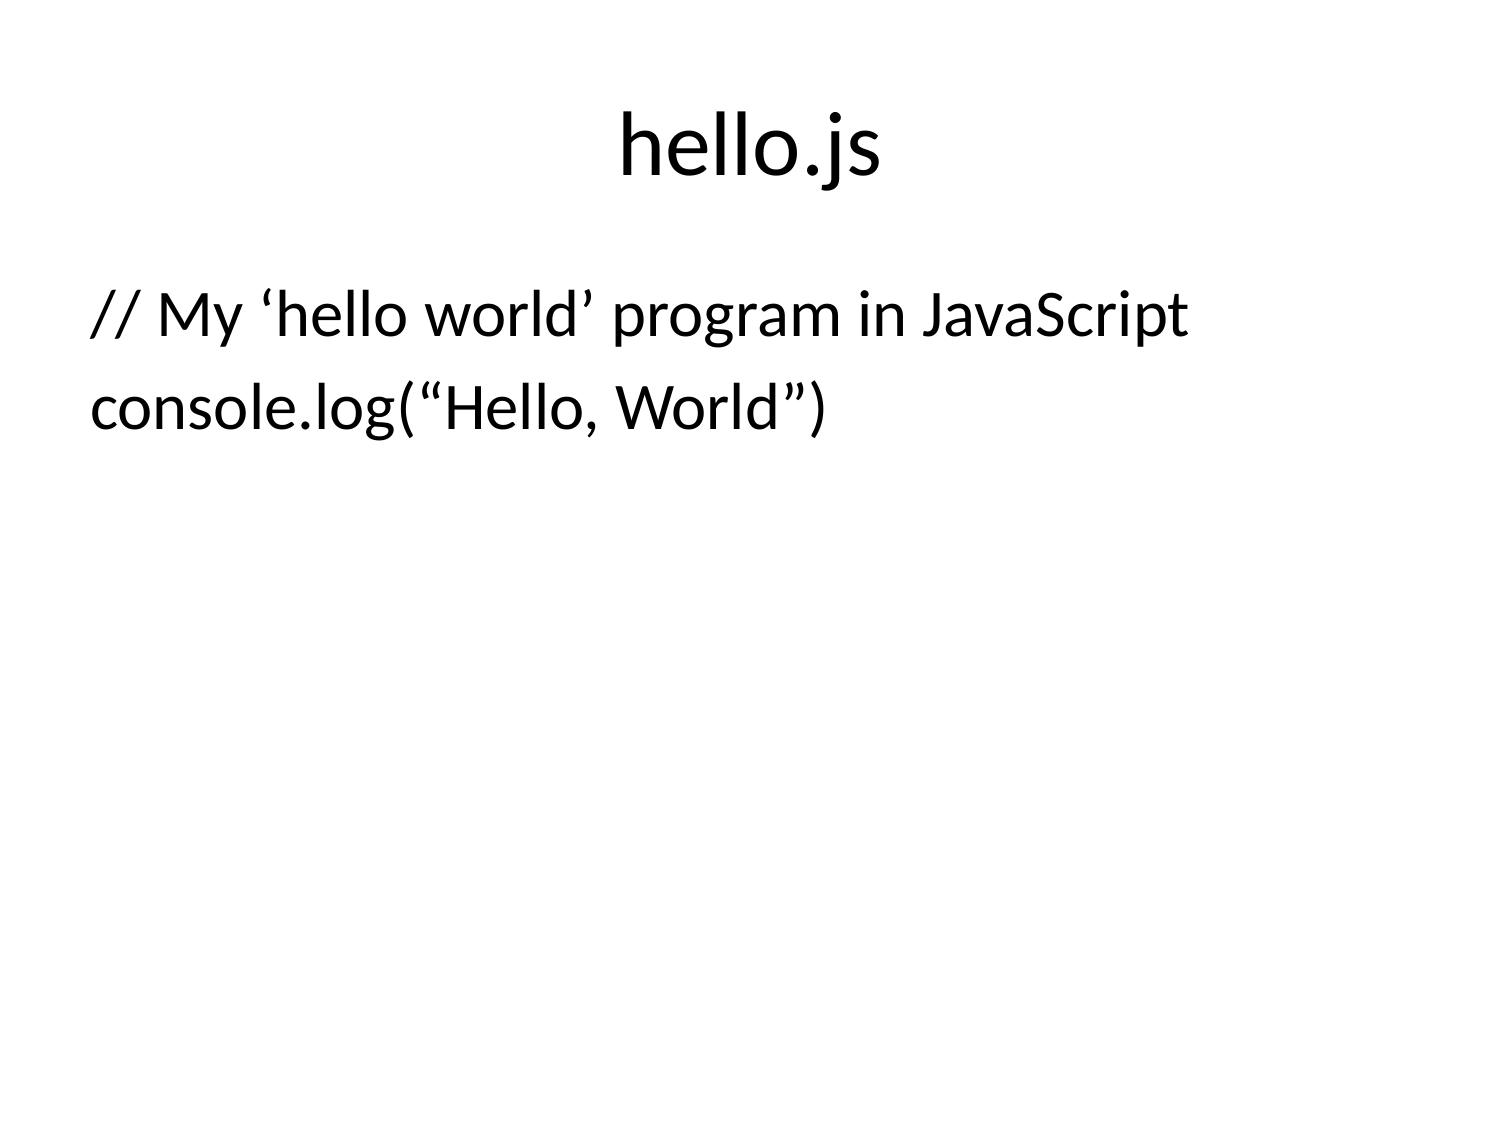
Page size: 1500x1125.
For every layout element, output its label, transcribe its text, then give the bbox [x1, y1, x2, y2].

title hello.js [75, 45, 1425, 233]
list // My ‘hello world’ program in JavaScript console.log(“Hello, World”) [75, 262, 1425, 1005]
